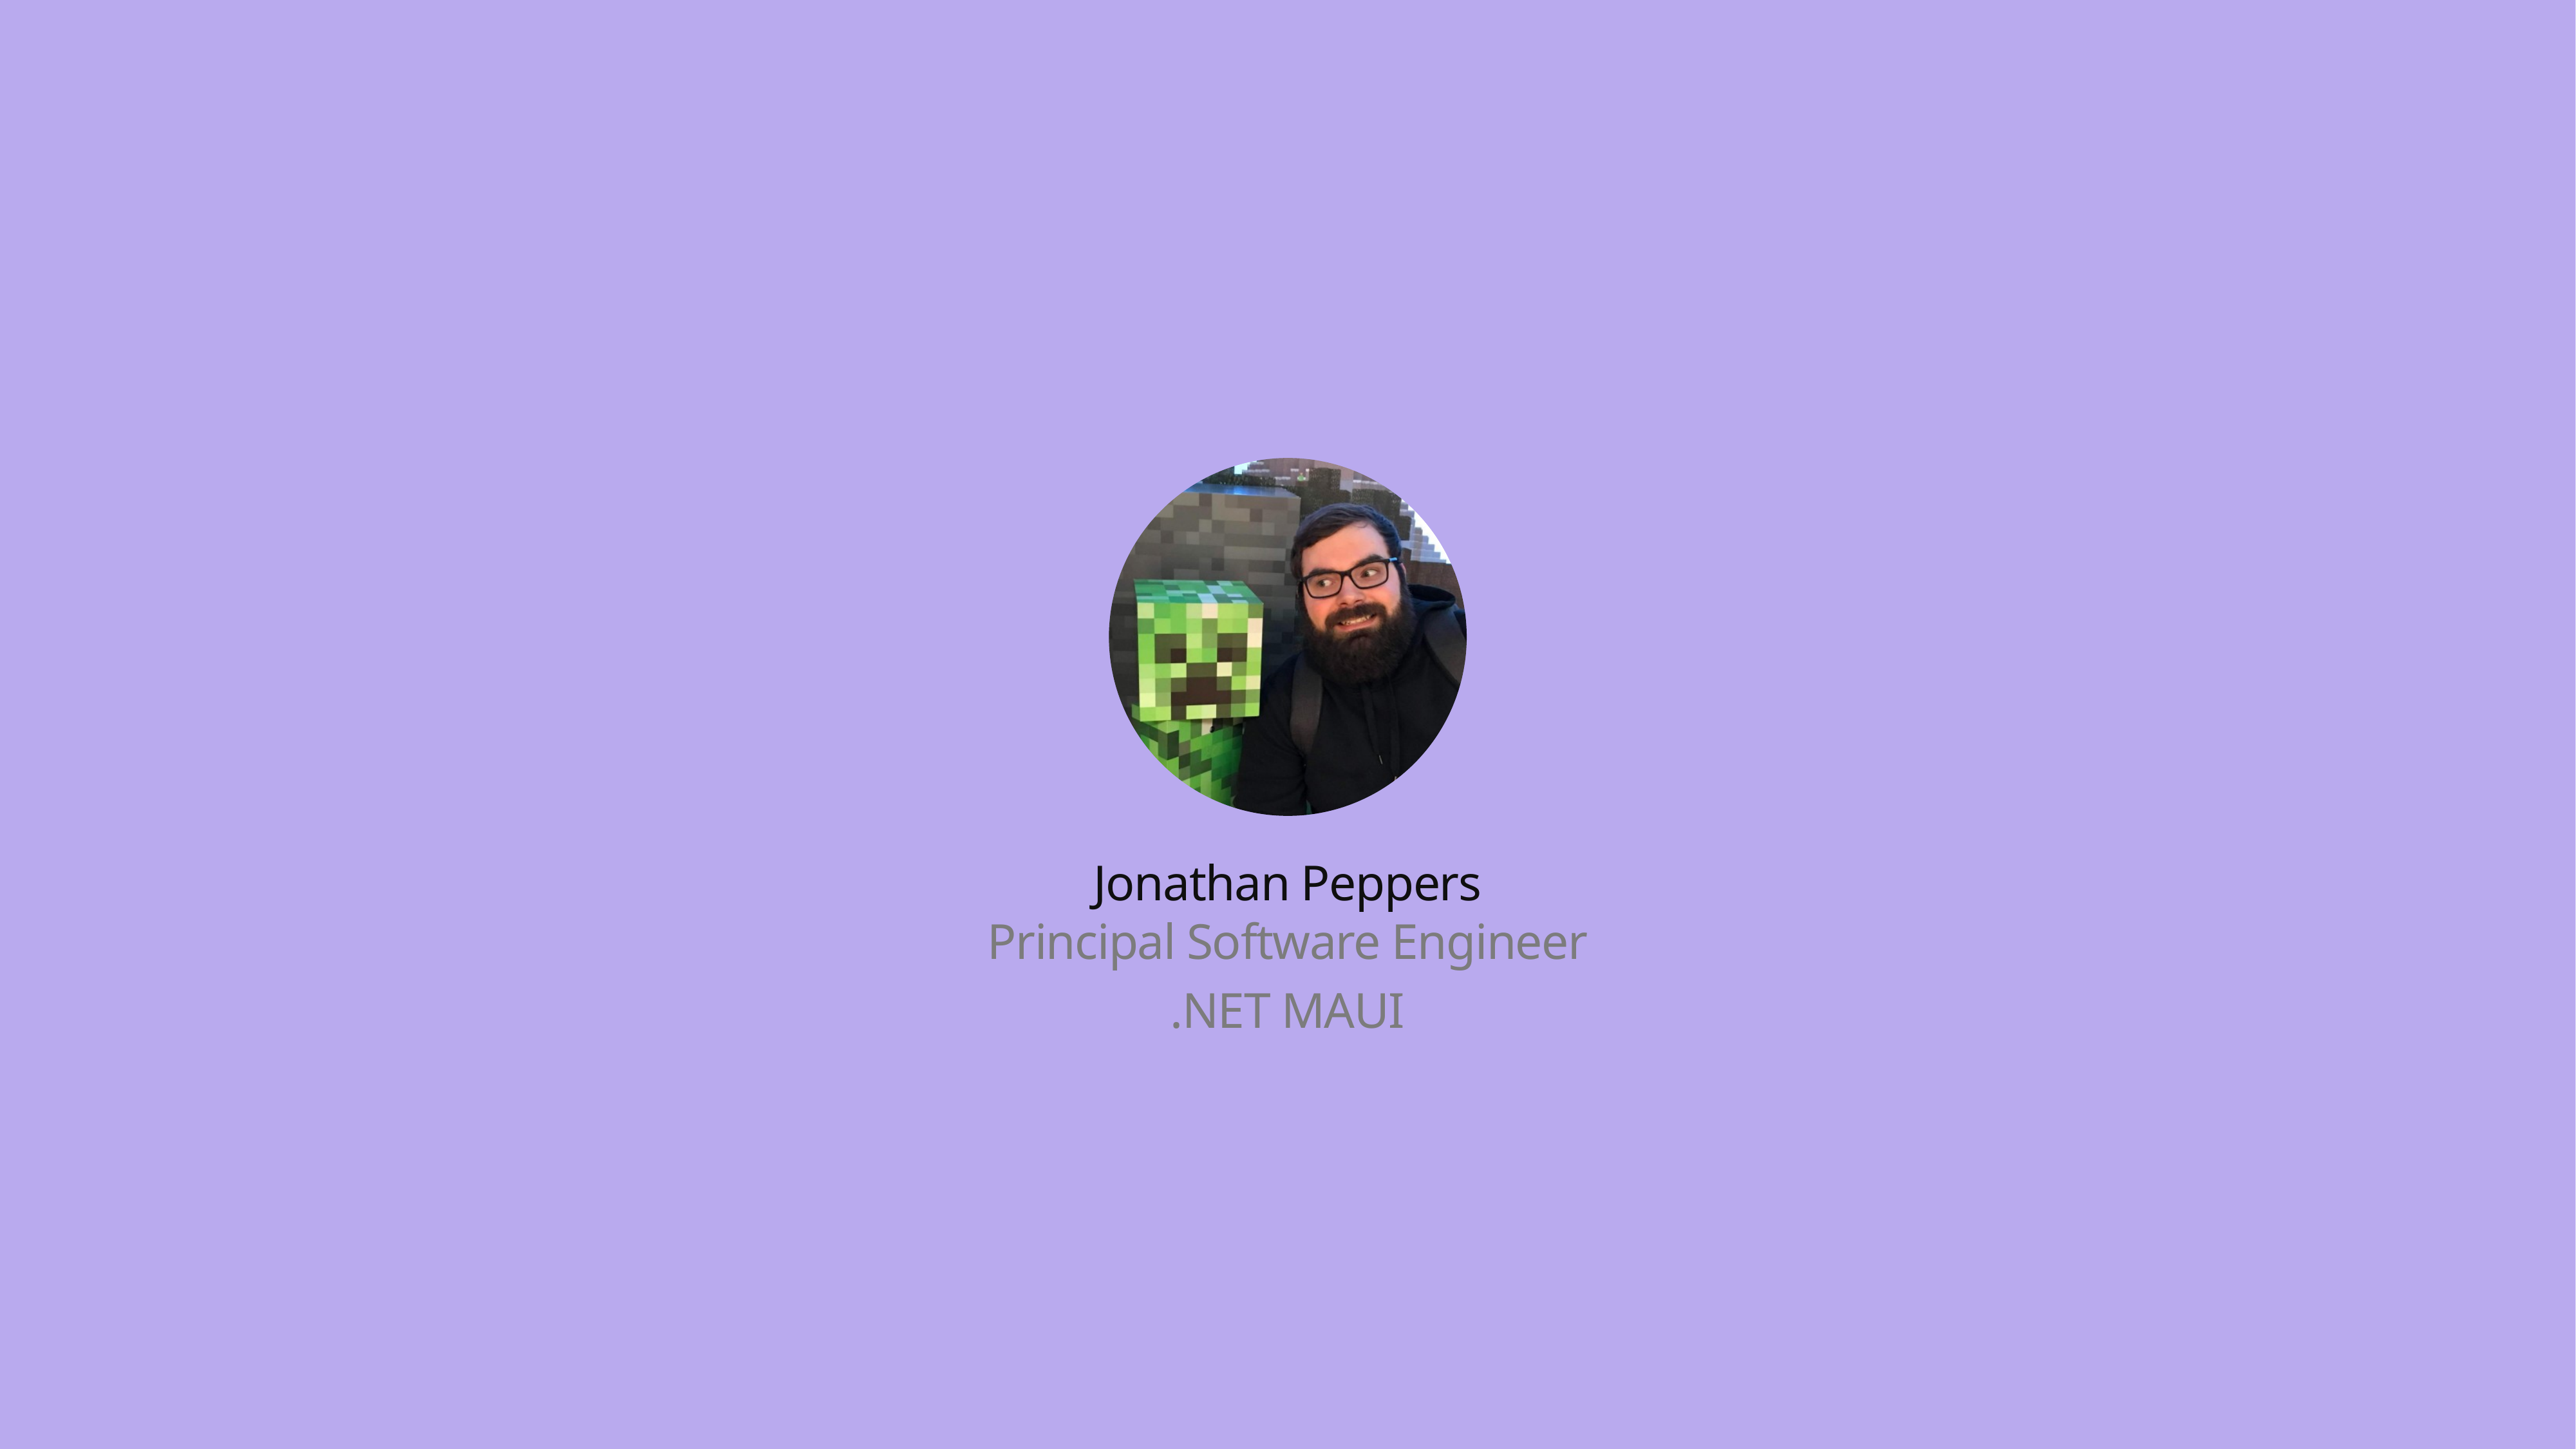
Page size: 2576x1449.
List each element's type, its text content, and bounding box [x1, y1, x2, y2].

list Principal Software Engineer .NET MAUI [940, 905, 1635, 960]
picture [1109, 458, 1467, 816]
list Jonathan Peppers [986, 846, 1590, 902]
